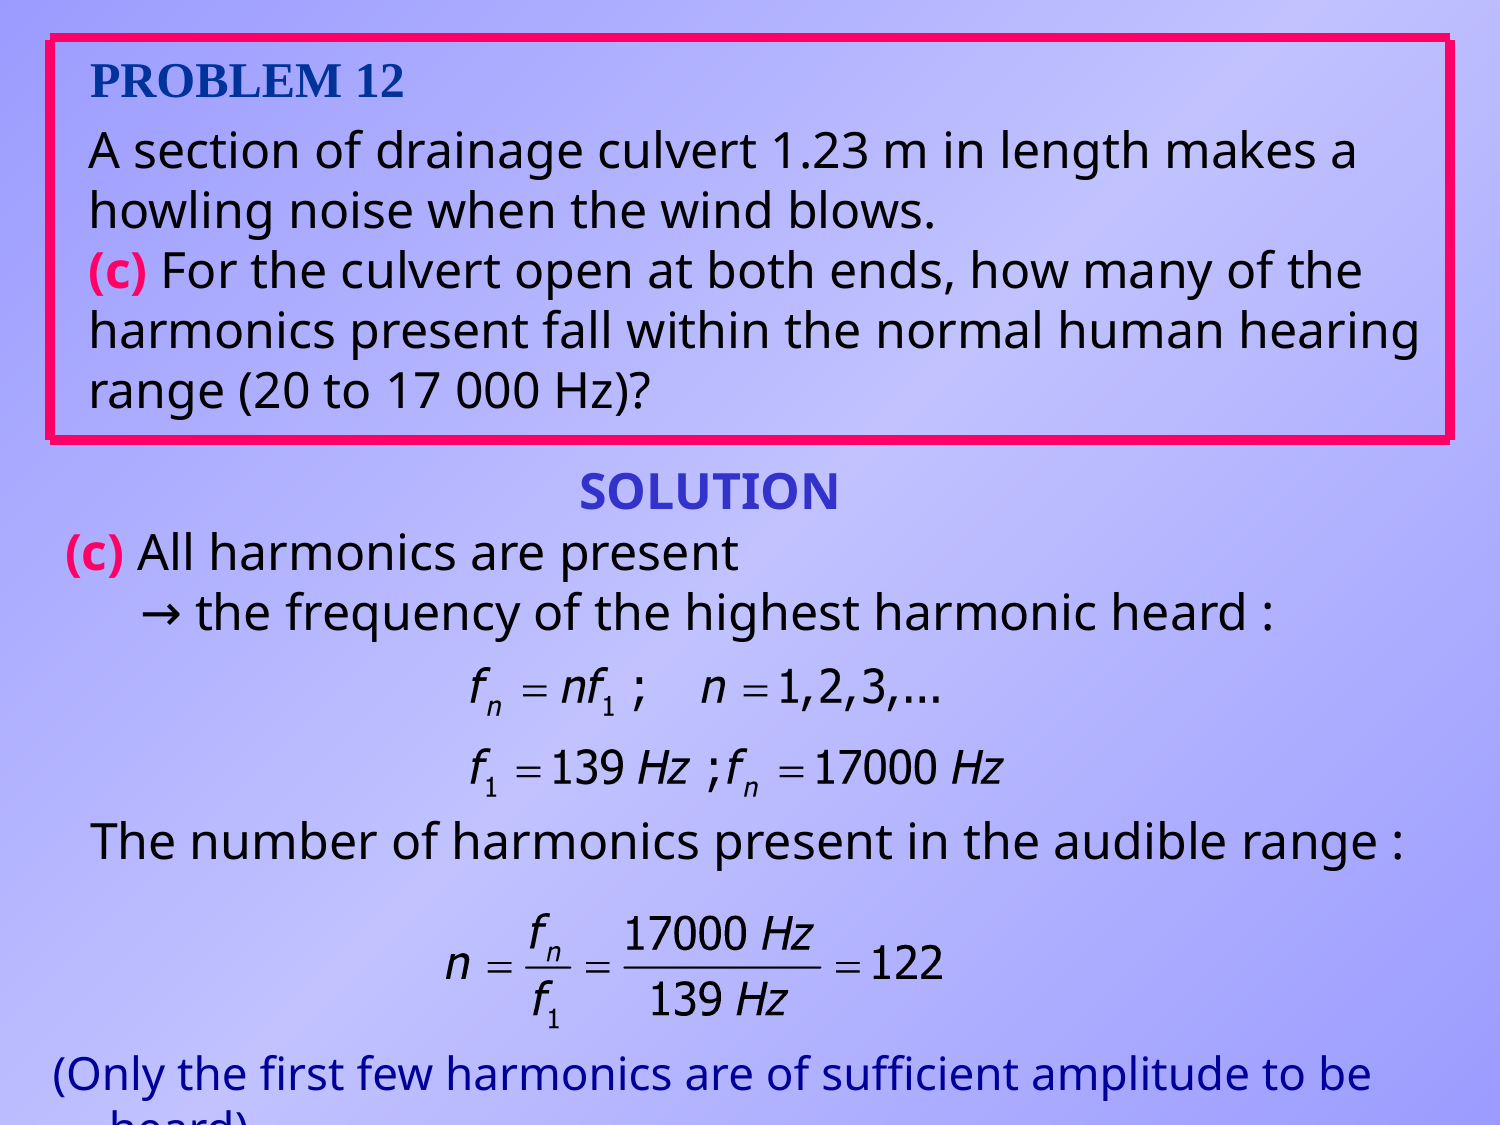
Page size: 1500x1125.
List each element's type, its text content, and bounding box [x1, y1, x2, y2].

picture [462, 655, 947, 728]
picture [462, 737, 1019, 809]
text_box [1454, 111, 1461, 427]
picture [437, 899, 951, 1039]
text_box (c) All harmonics are present → the frequency of the highest harmonic heard : [50, 512, 1438, 648]
text_box The number of harmonics present in the audible range : [74, 802, 1438, 890]
text_box (Only the first few harmonics are of sufficient amplitude to be heard) [37, 1037, 1500, 1125]
text_box A section of drainage culvert 1.23 m in length makes a howling noise when the wind blows. (c) For the culvert open at both ends, how many of the harmonics present fall within the normal human hearing range (20 to 17 000 Hz)? [73, 111, 1445, 427]
text_box SOLUTION [564, 452, 863, 512]
text_box PROBLEM 12 [75, 46, 421, 111]
